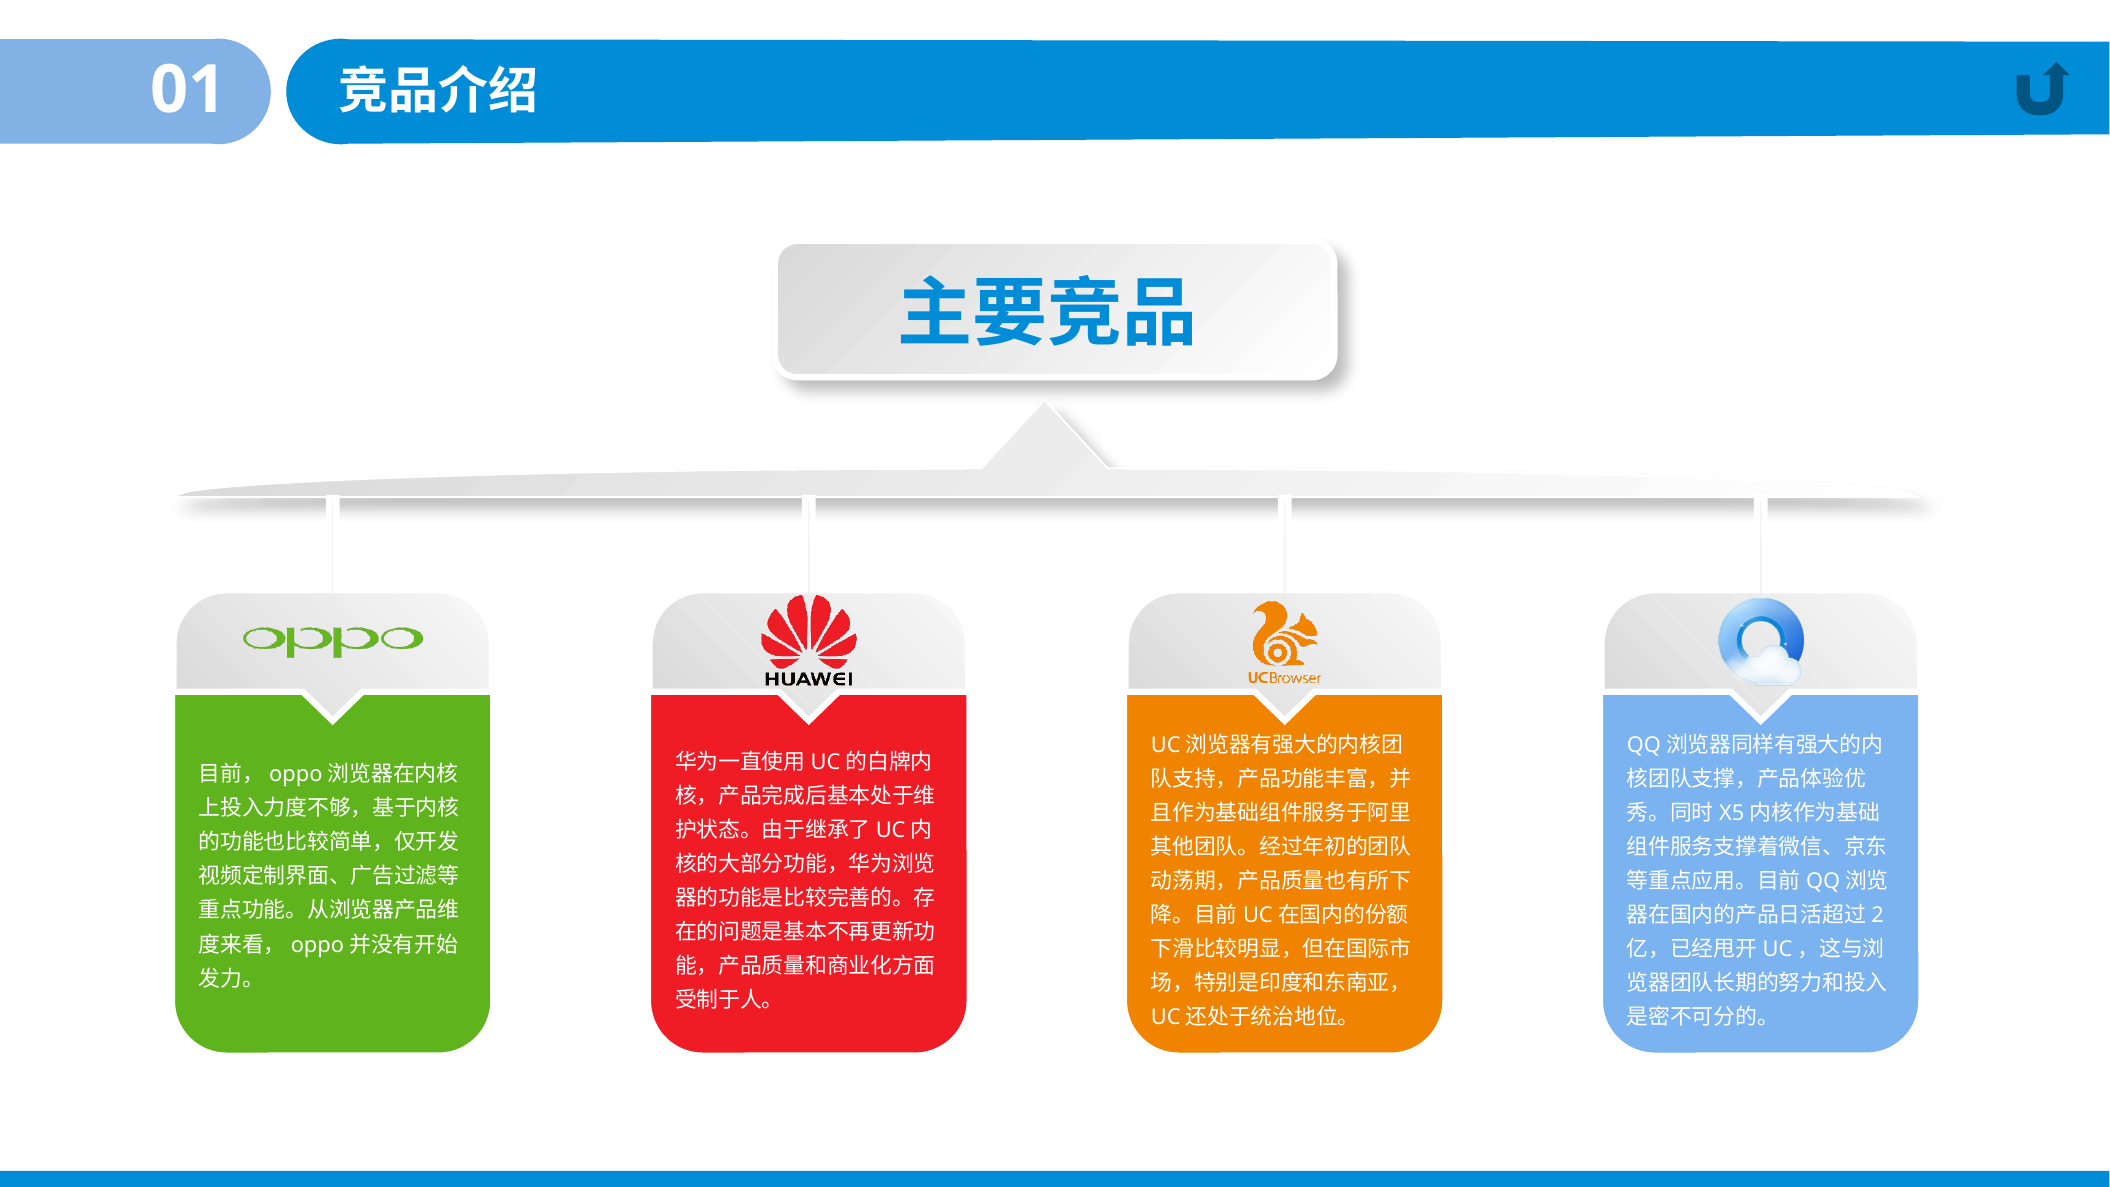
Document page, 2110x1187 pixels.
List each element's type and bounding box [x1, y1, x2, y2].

picture [239, 620, 427, 665]
picture [757, 568, 860, 706]
text_box [0, 38, 2110, 1187]
picture [1715, 594, 1806, 689]
picture [1234, 593, 1335, 691]
